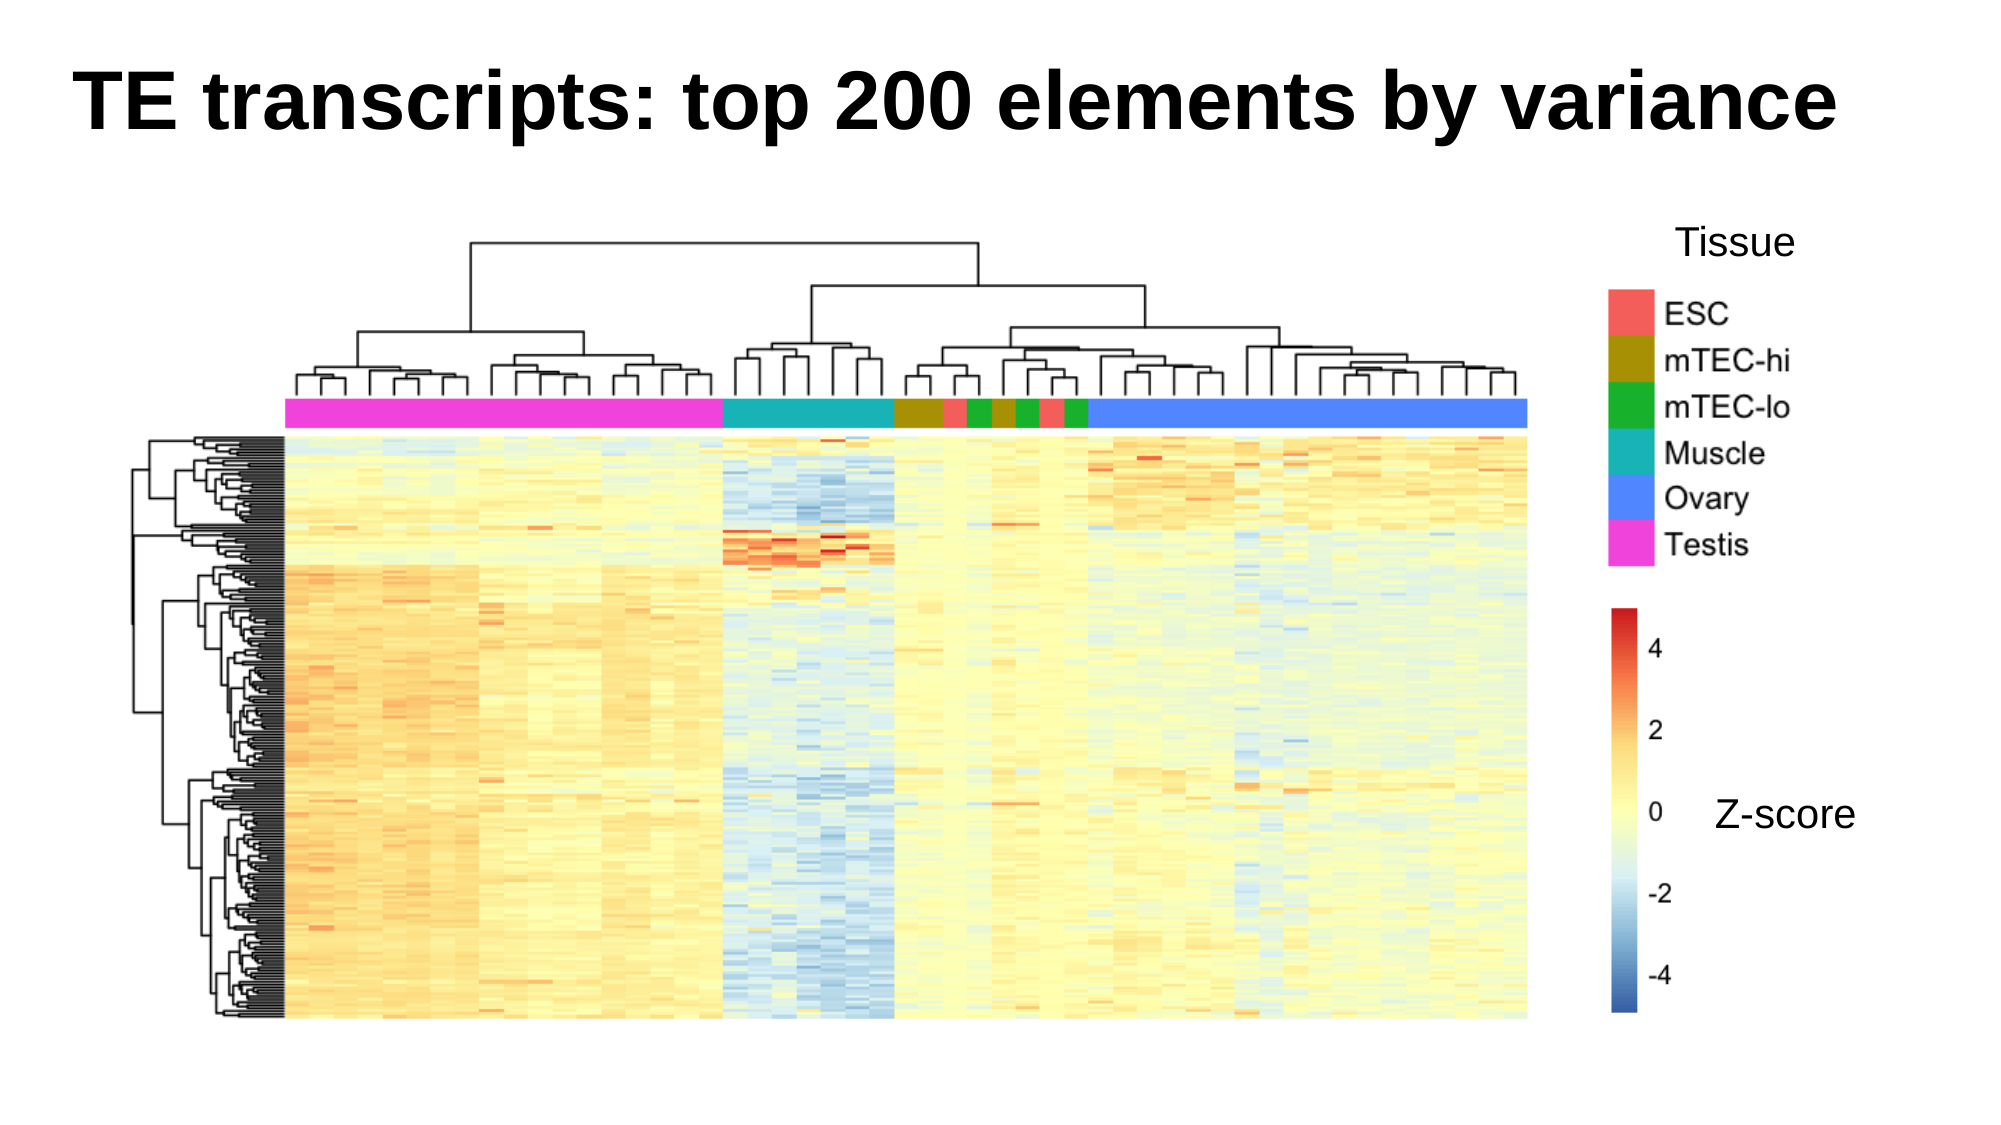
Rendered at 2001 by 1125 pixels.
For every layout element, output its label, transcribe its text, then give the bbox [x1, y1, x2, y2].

title TE transcripts: top 200 elements by variance [57, 49, 1941, 268]
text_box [124, 213, 1886, 1033]
